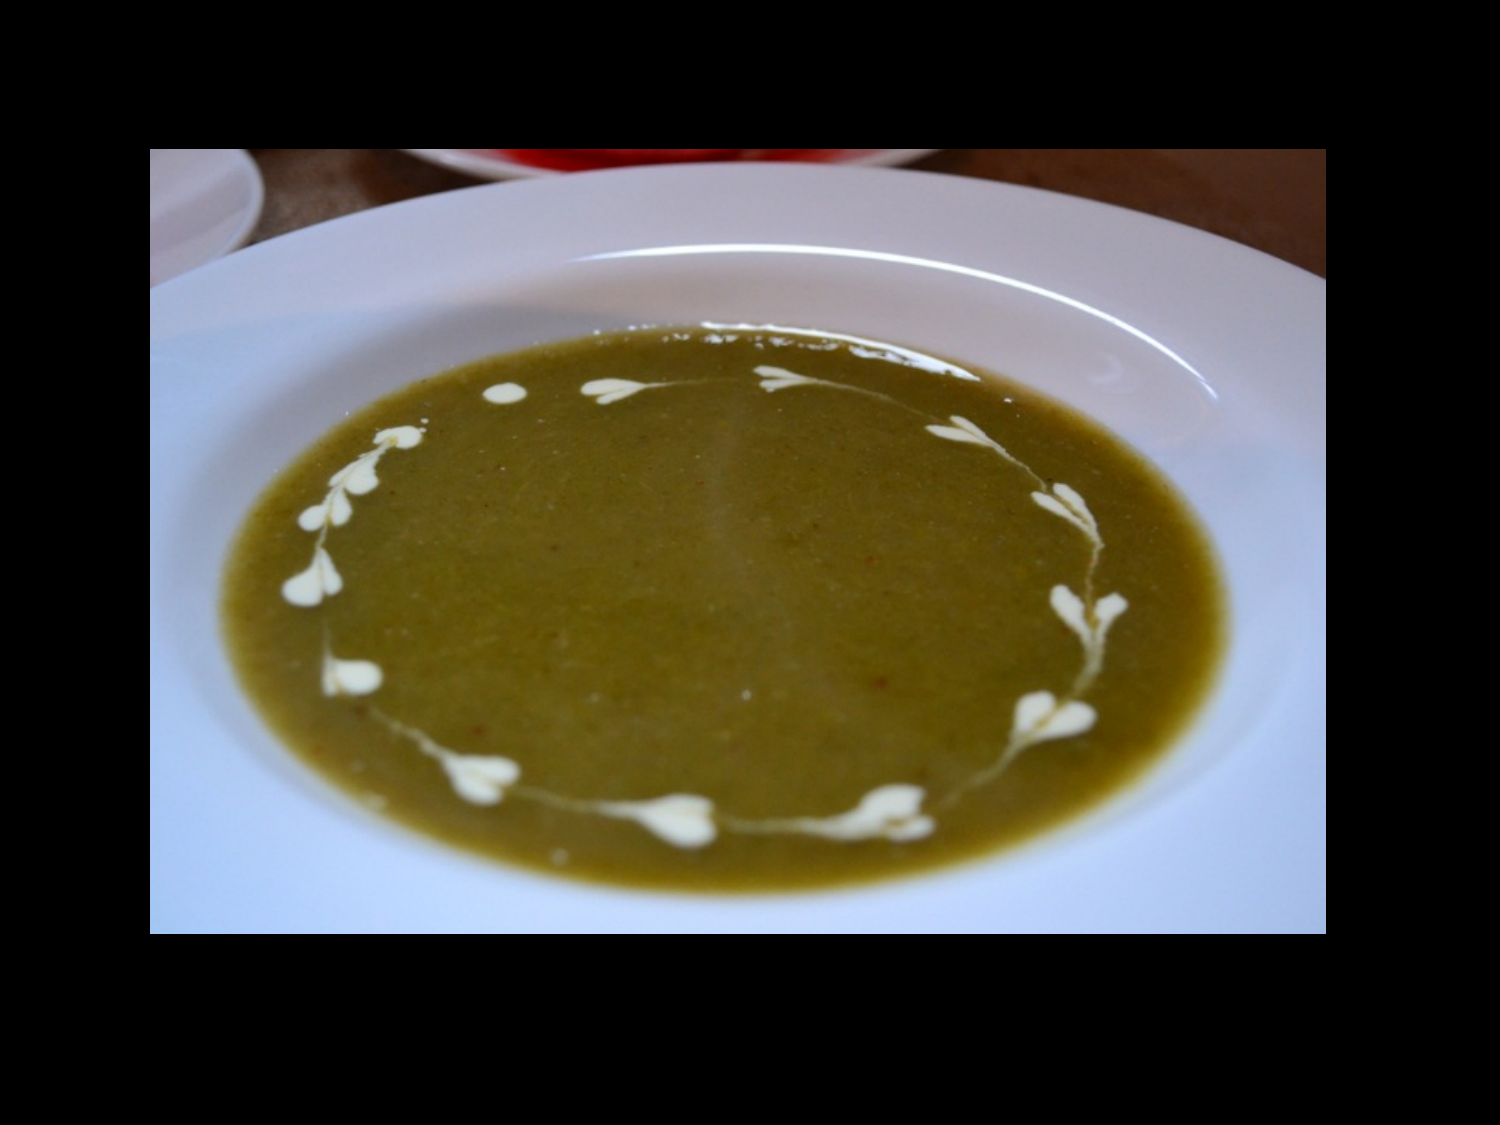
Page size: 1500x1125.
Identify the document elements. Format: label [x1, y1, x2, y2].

list [149, 149, 1327, 934]
